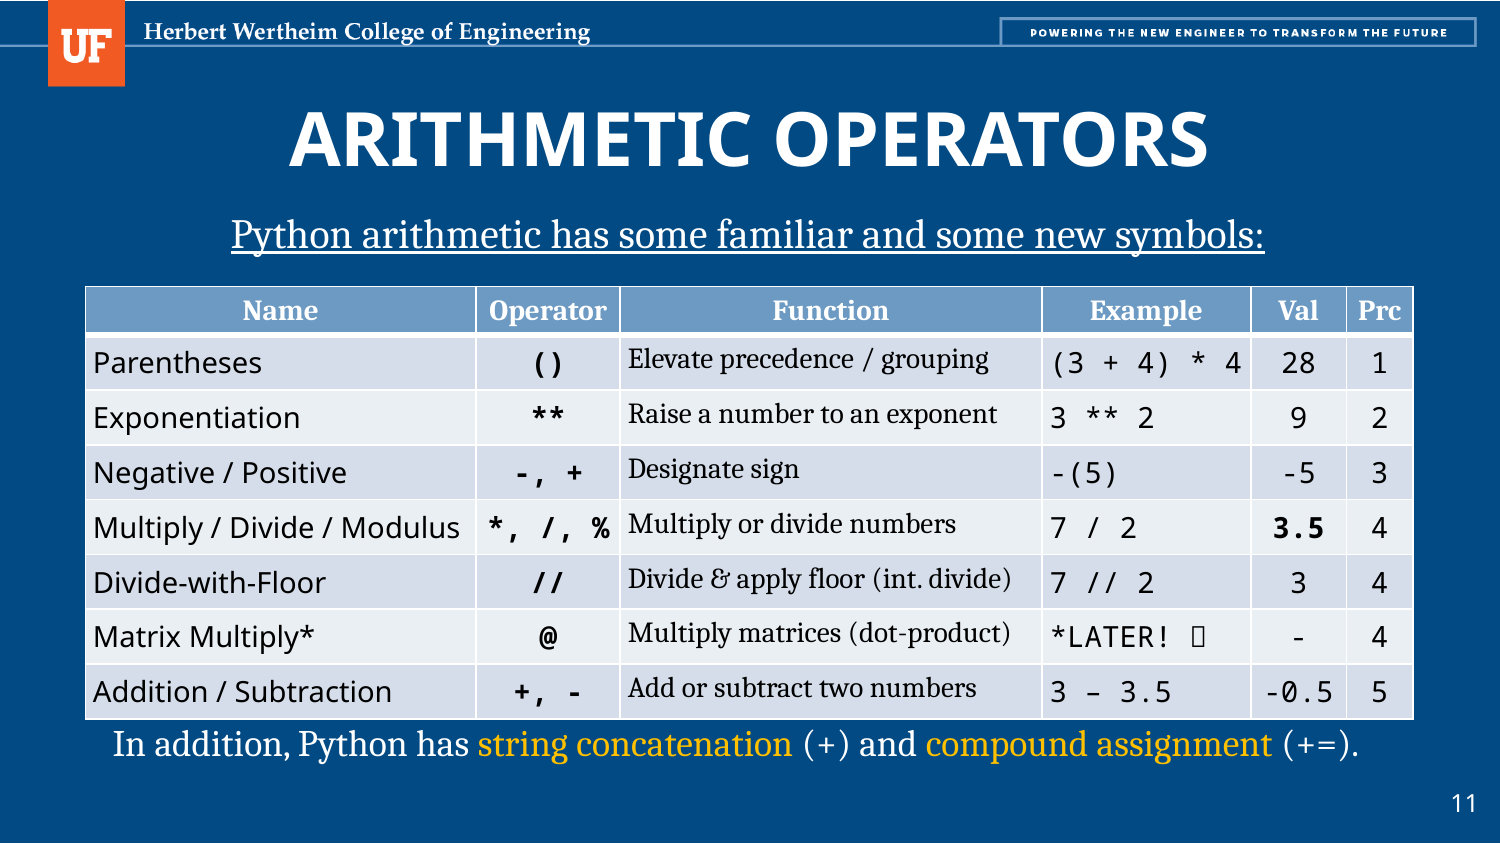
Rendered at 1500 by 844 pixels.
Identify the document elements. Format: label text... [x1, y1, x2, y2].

slide_number 11 [1156, 782, 1494, 828]
table_cell 4 [1347, 555, 1412, 608]
table_cell -0.5 [1252, 665, 1346, 711]
table_cell // [477, 555, 619, 608]
table_cell 5 [1347, 665, 1412, 711]
table_header Val [1252, 287, 1346, 332]
table_cell Matrix Multiply* [86, 610, 475, 663]
table_cell 3.5 [1252, 500, 1346, 554]
table_cell 1 [1347, 338, 1412, 389]
table_cell Designate sign [621, 446, 1041, 499]
table_cell Exponentiation [86, 391, 475, 444]
table_cell 3 – 3.5 [1043, 665, 1250, 711]
table_cell -5 [1252, 446, 1346, 499]
text_box In addition, Python has string concatenation (+) and compound assignment (+=). [47, 711, 1432, 782]
table_cell +, - [477, 665, 619, 711]
table_cell 2 [1347, 391, 1412, 444]
table_cell - [1252, 610, 1346, 663]
table_cell Addition / Subtraction [86, 665, 475, 711]
table_cell *LATER!  [1043, 610, 1250, 663]
table_cell Negative / Positive [86, 446, 475, 499]
table_cell Add or subtract two numbers [621, 665, 1041, 711]
table_cell Raise a number to an exponent [621, 391, 1041, 444]
table_cell @ [477, 610, 619, 663]
table_header Example [1043, 287, 1250, 332]
table_cell 9 [1252, 391, 1346, 444]
table_cell Multiply or divide numbers [621, 500, 1041, 554]
list Python arithmetic has some familiar and some new symbols: [113, 222, 1383, 286]
table_header Operator [477, 287, 619, 332]
table_header Name [86, 287, 475, 332]
table_cell Multiply / Divide / Modulus [86, 500, 475, 554]
table_cell -(5) [1043, 446, 1250, 499]
title Arithmetic Operators [47, 84, 1453, 222]
table_cell 4 [1347, 500, 1412, 554]
table_cell Multiply matrices (dot-product) [621, 610, 1041, 663]
table_header Function [621, 287, 1041, 332]
table_cell -, + [477, 446, 619, 499]
table_cell 7 // 2 [1043, 555, 1250, 608]
table_cell Parentheses [86, 338, 475, 389]
table_cell 28 [1252, 338, 1346, 389]
picture [0, 0, 1500, 843]
table_cell Divide-with-Floor [86, 555, 475, 608]
table_cell 3 [1252, 555, 1346, 608]
table_cell 7 / 2 [1043, 500, 1250, 554]
table_cell 3 [1347, 446, 1412, 499]
table_cell () [477, 338, 619, 389]
table_cell *, /, % [477, 500, 619, 554]
table_cell (3 + 4) * 4 [1043, 338, 1250, 389]
table_cell Divide & apply floor (int. divide) [621, 555, 1041, 608]
table_cell ** [477, 391, 619, 444]
table_cell Elevate precedence / grouping [621, 338, 1041, 389]
table_cell 4 [1347, 610, 1412, 663]
table_cell 3 ** 2 [1043, 391, 1250, 444]
table_header Prc [1347, 287, 1412, 332]
